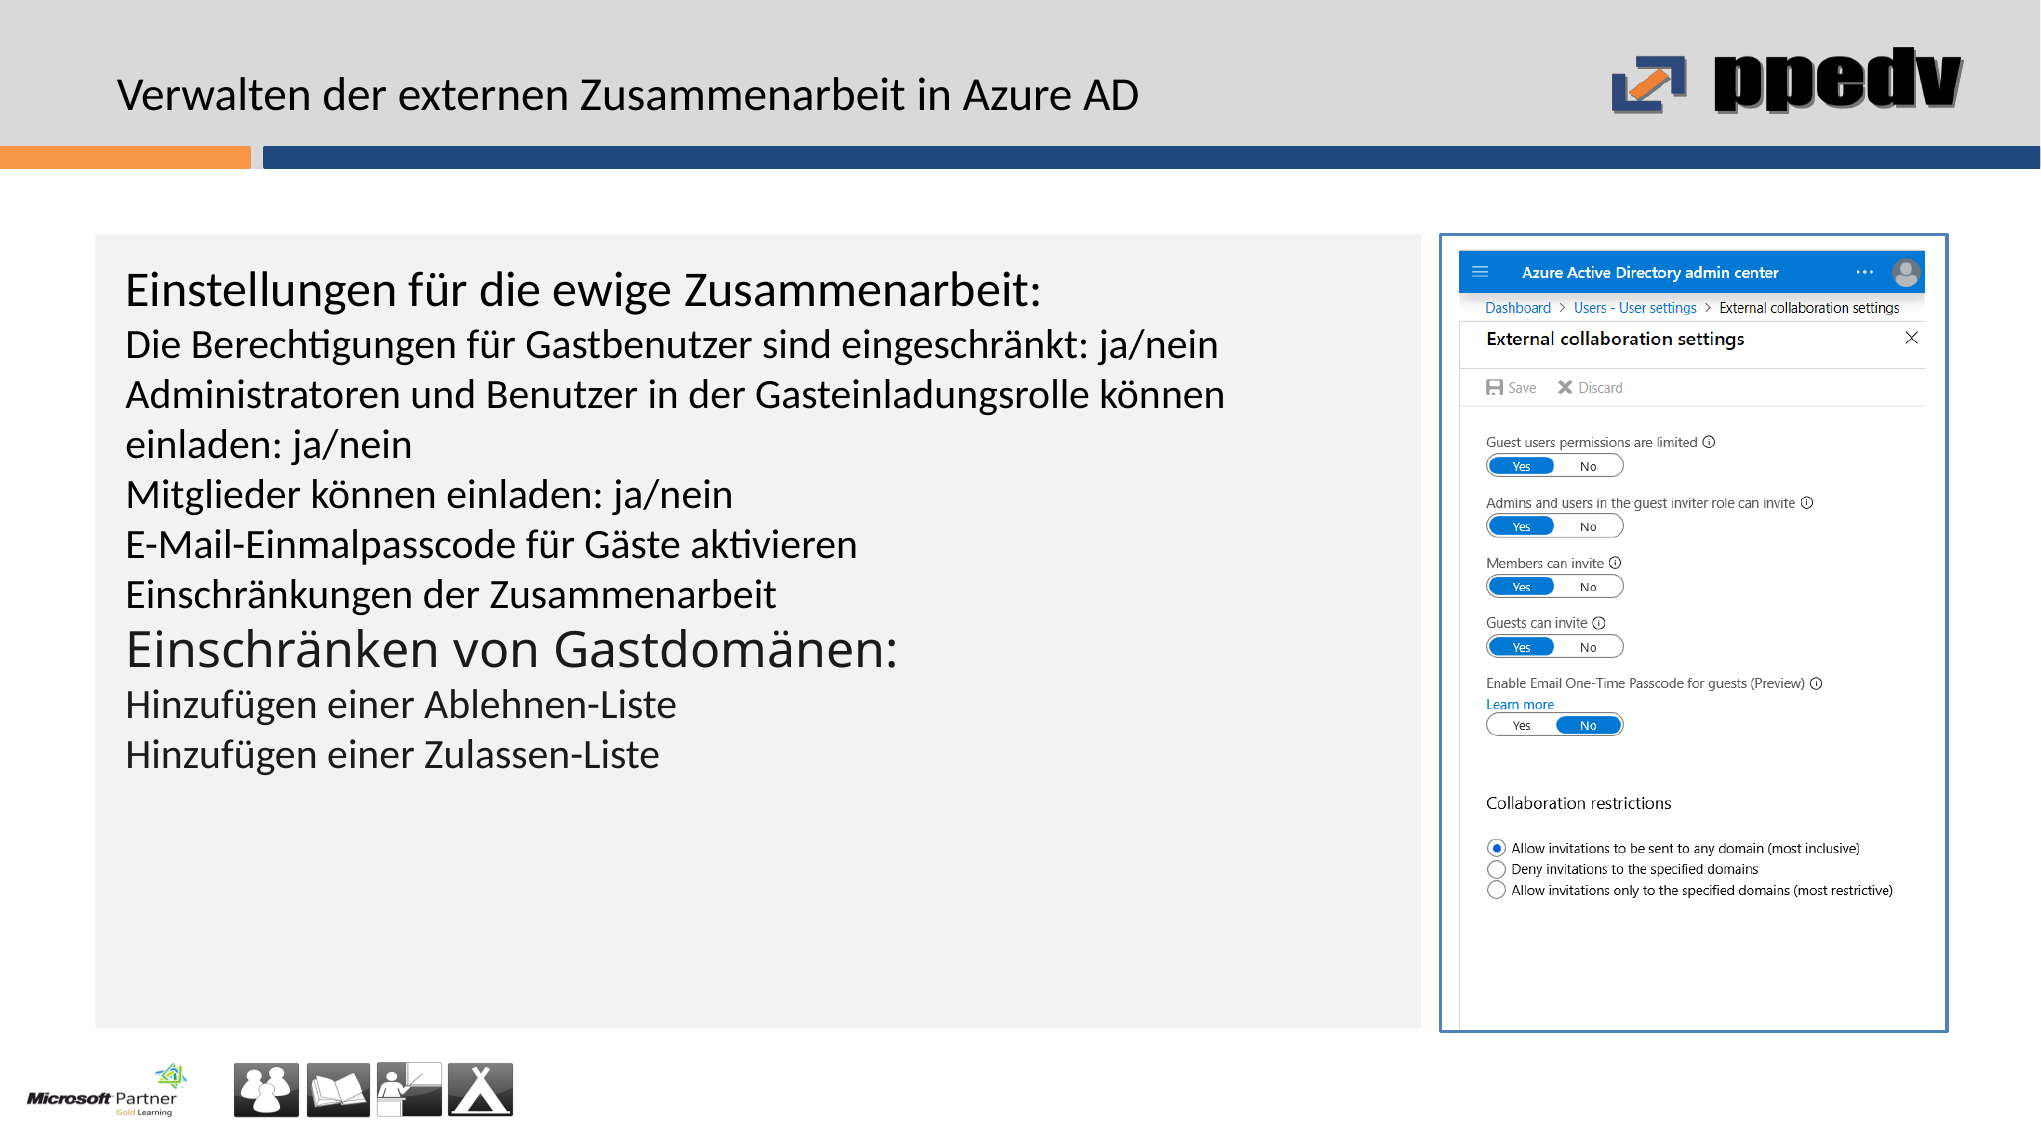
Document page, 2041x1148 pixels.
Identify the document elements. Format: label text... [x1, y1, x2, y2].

title Verwalten der externen Zusammenarbeit in Azure AD [101, 55, 1946, 128]
picture [1598, 41, 1992, 125]
picture [1441, 236, 1946, 1031]
picture [7, 1043, 538, 1140]
text_box Einstellungen für die ewige Zusammenarbeit: Die Berechtigungen für Gastbenutzer sind eingeschränkt: ja/nein Administratoren und Benutzer in der Gasteinladungsrolle können einladen: ja/nein Mitglieder können einladen: ja/nein E-Mail-Einmalpasscode für Gäste aktivieren Einschränkungen der Zusammenarbeit Einschränken von Gastdomänen: Hinzufügen einer Ablehnen-Liste Hinzufügen einer Zulassen-Liste [95, 234, 1422, 1029]
